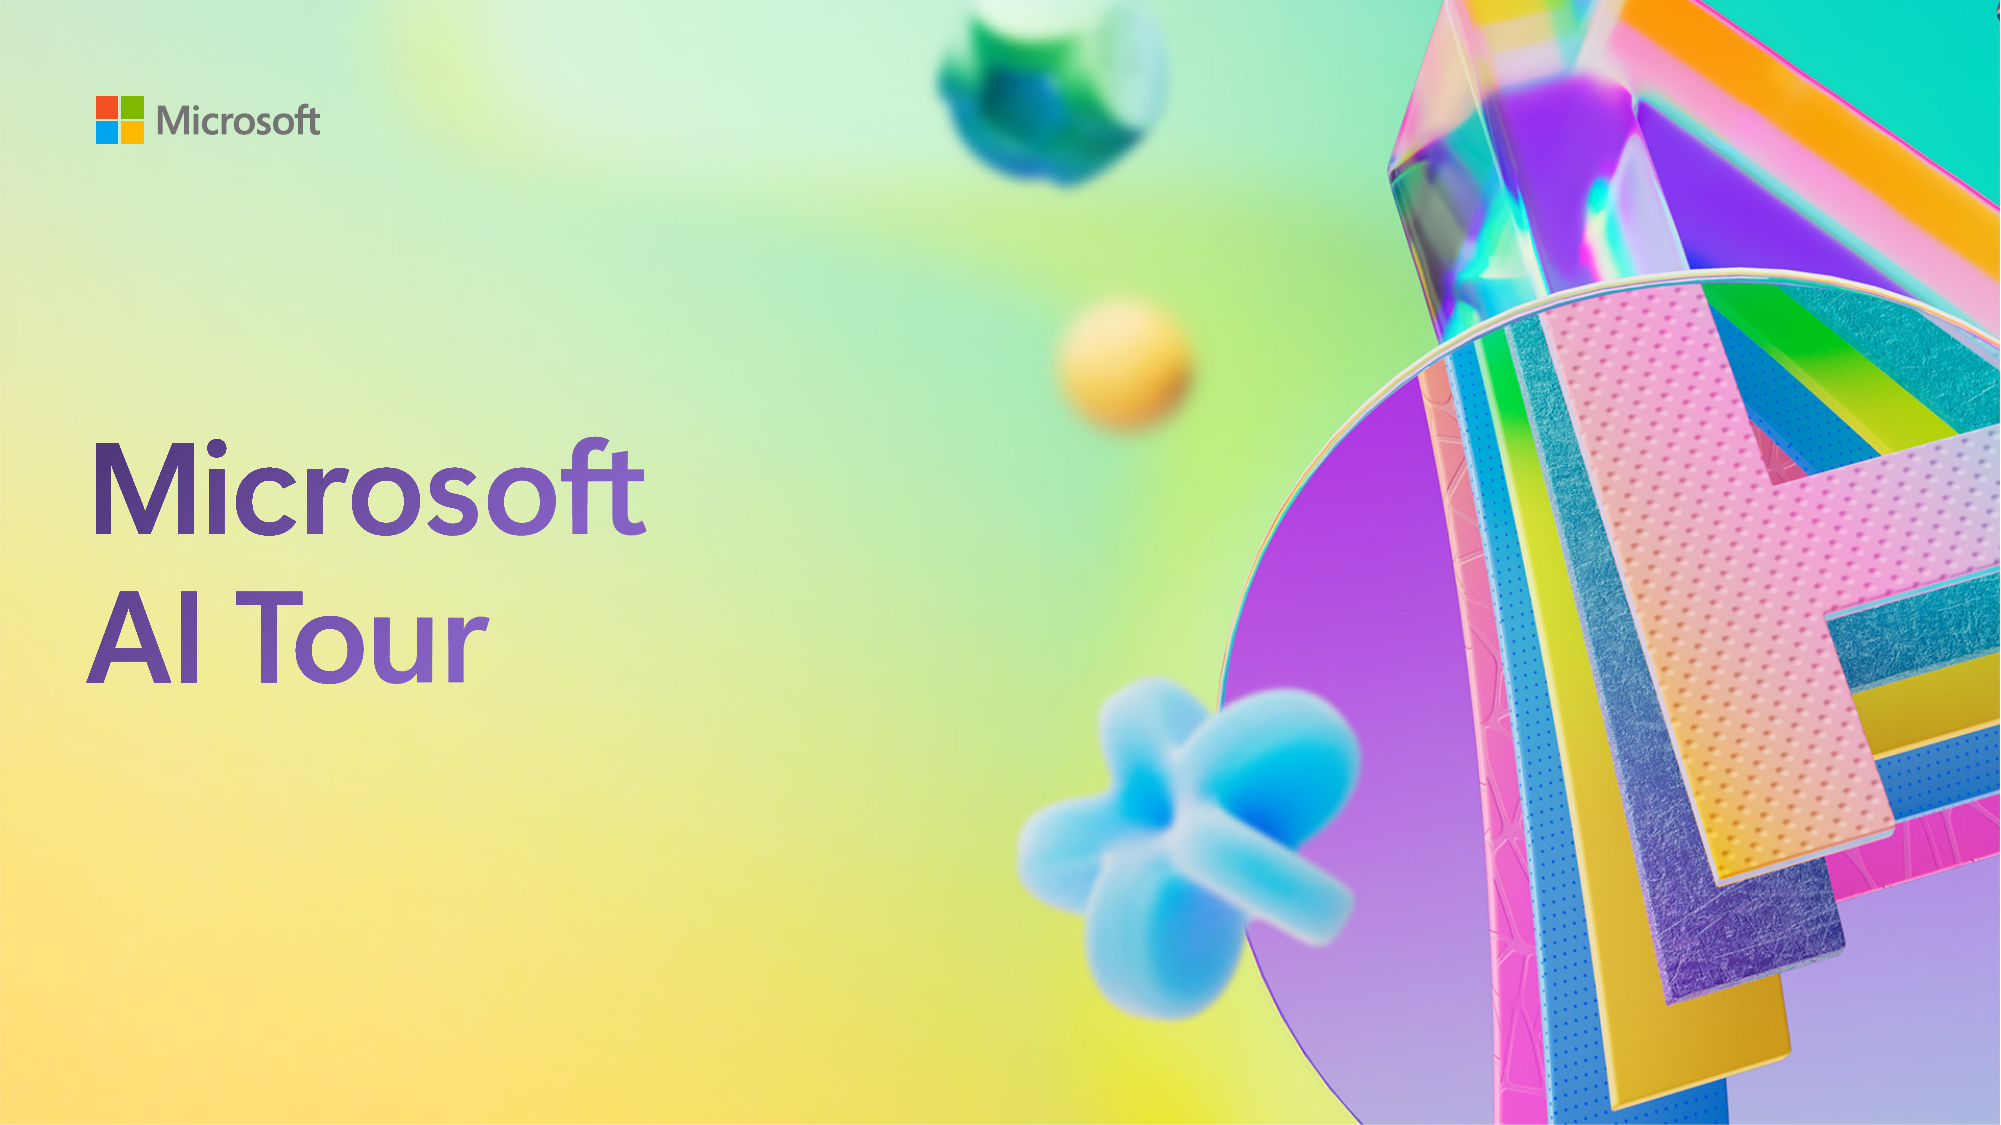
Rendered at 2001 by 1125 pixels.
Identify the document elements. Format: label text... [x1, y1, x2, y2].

picture [1990, 624, 2000, 638]
picture [1899, 625, 1907, 634]
picture [1974, 612, 1980, 623]
picture [1930, 629, 1939, 634]
picture [1944, 597, 1954, 612]
picture [1938, 639, 1945, 645]
title Microsoft AI Tour [192, 75, 2000, 166]
picture [1962, 619, 1971, 635]
picture [1950, 627, 1957, 638]
picture [0, 0, 2000, 1125]
picture [1931, 641, 1937, 648]
